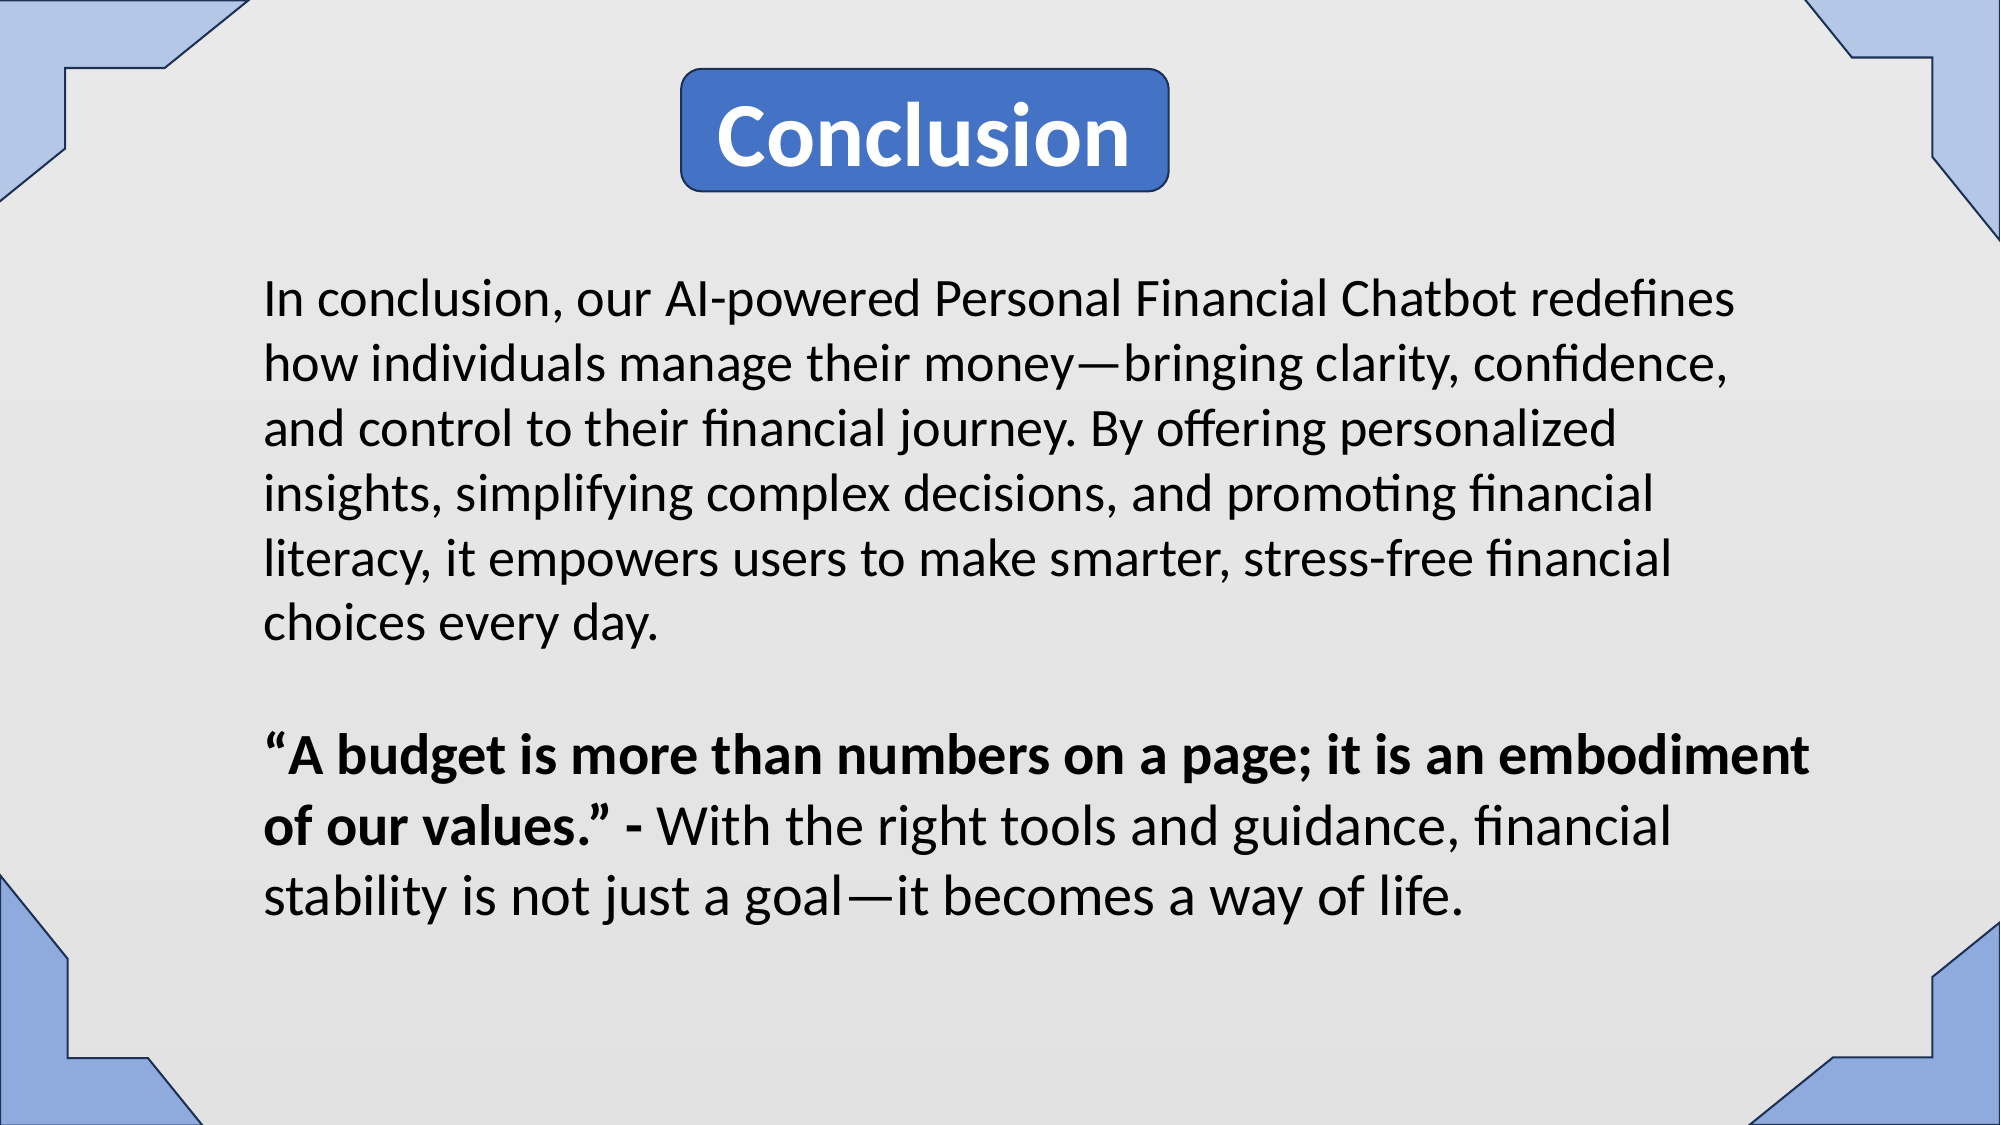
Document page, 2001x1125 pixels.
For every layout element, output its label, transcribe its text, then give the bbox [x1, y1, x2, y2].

text_box [1747, 920, 2000, 1125]
text_box Conclusion [680, 67, 1170, 193]
text_box [1804, 0, 2000, 243]
text_box [0, 873, 204, 1125]
text_box [0, 0, 251, 203]
text_box In conclusion, our AI-powered Personal Financial Chatbot redefines how individuals manage their money—bringing clarity, confidence, and control to their financial journey. By offering personalized insights, simplifying complex decisions, and promoting financial literacy, it empowers users to make smarter, stress-free financial choices every day. “A budget is more than numbers on a page; it is an embodiment of our values.” - With the right tools and guidance, financial stability is not just a goal—it becomes a way of life. [248, 254, 1828, 934]
